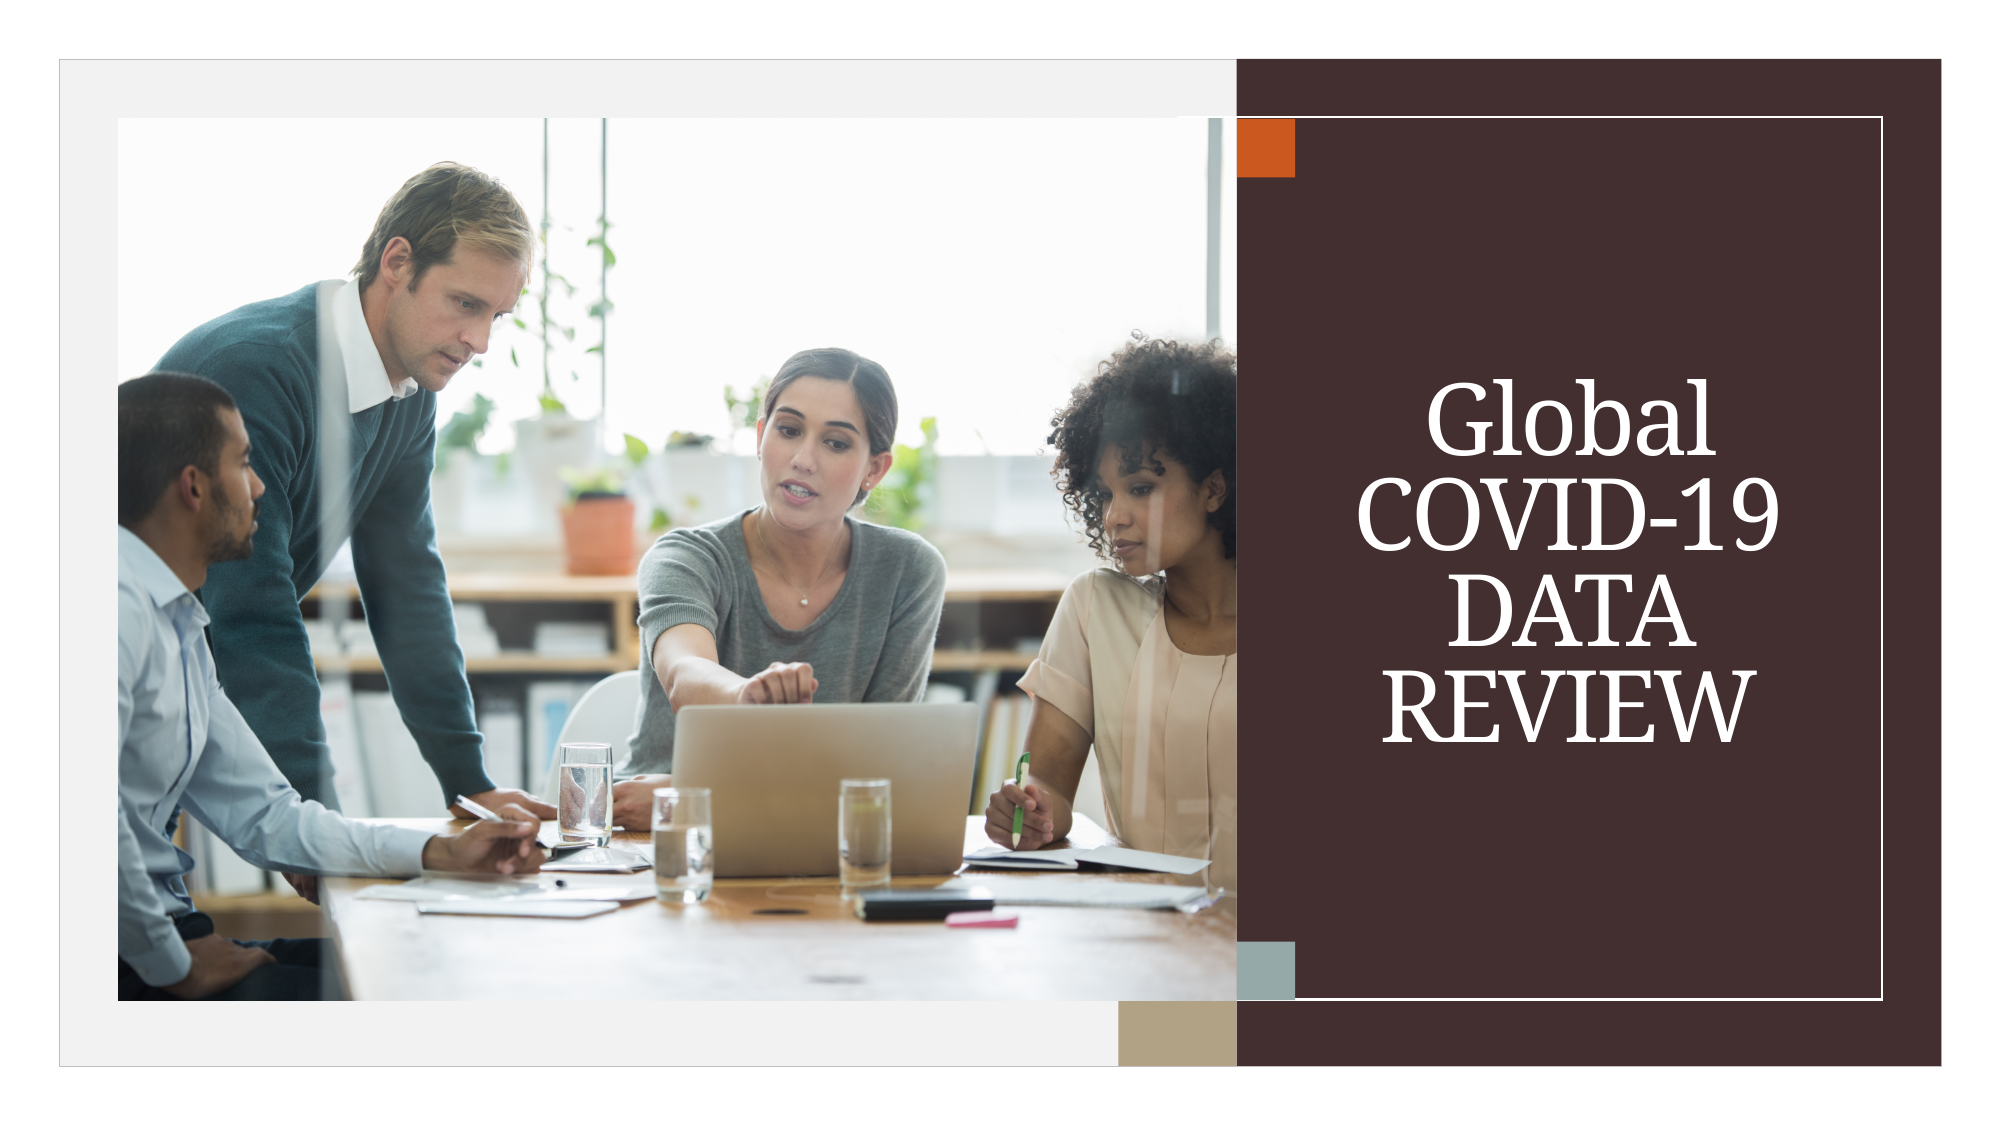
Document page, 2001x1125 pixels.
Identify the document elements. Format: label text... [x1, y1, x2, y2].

picture [118, 118, 1237, 1001]
title Global COVID-19 DATA REVIEW [1309, 370, 1829, 762]
